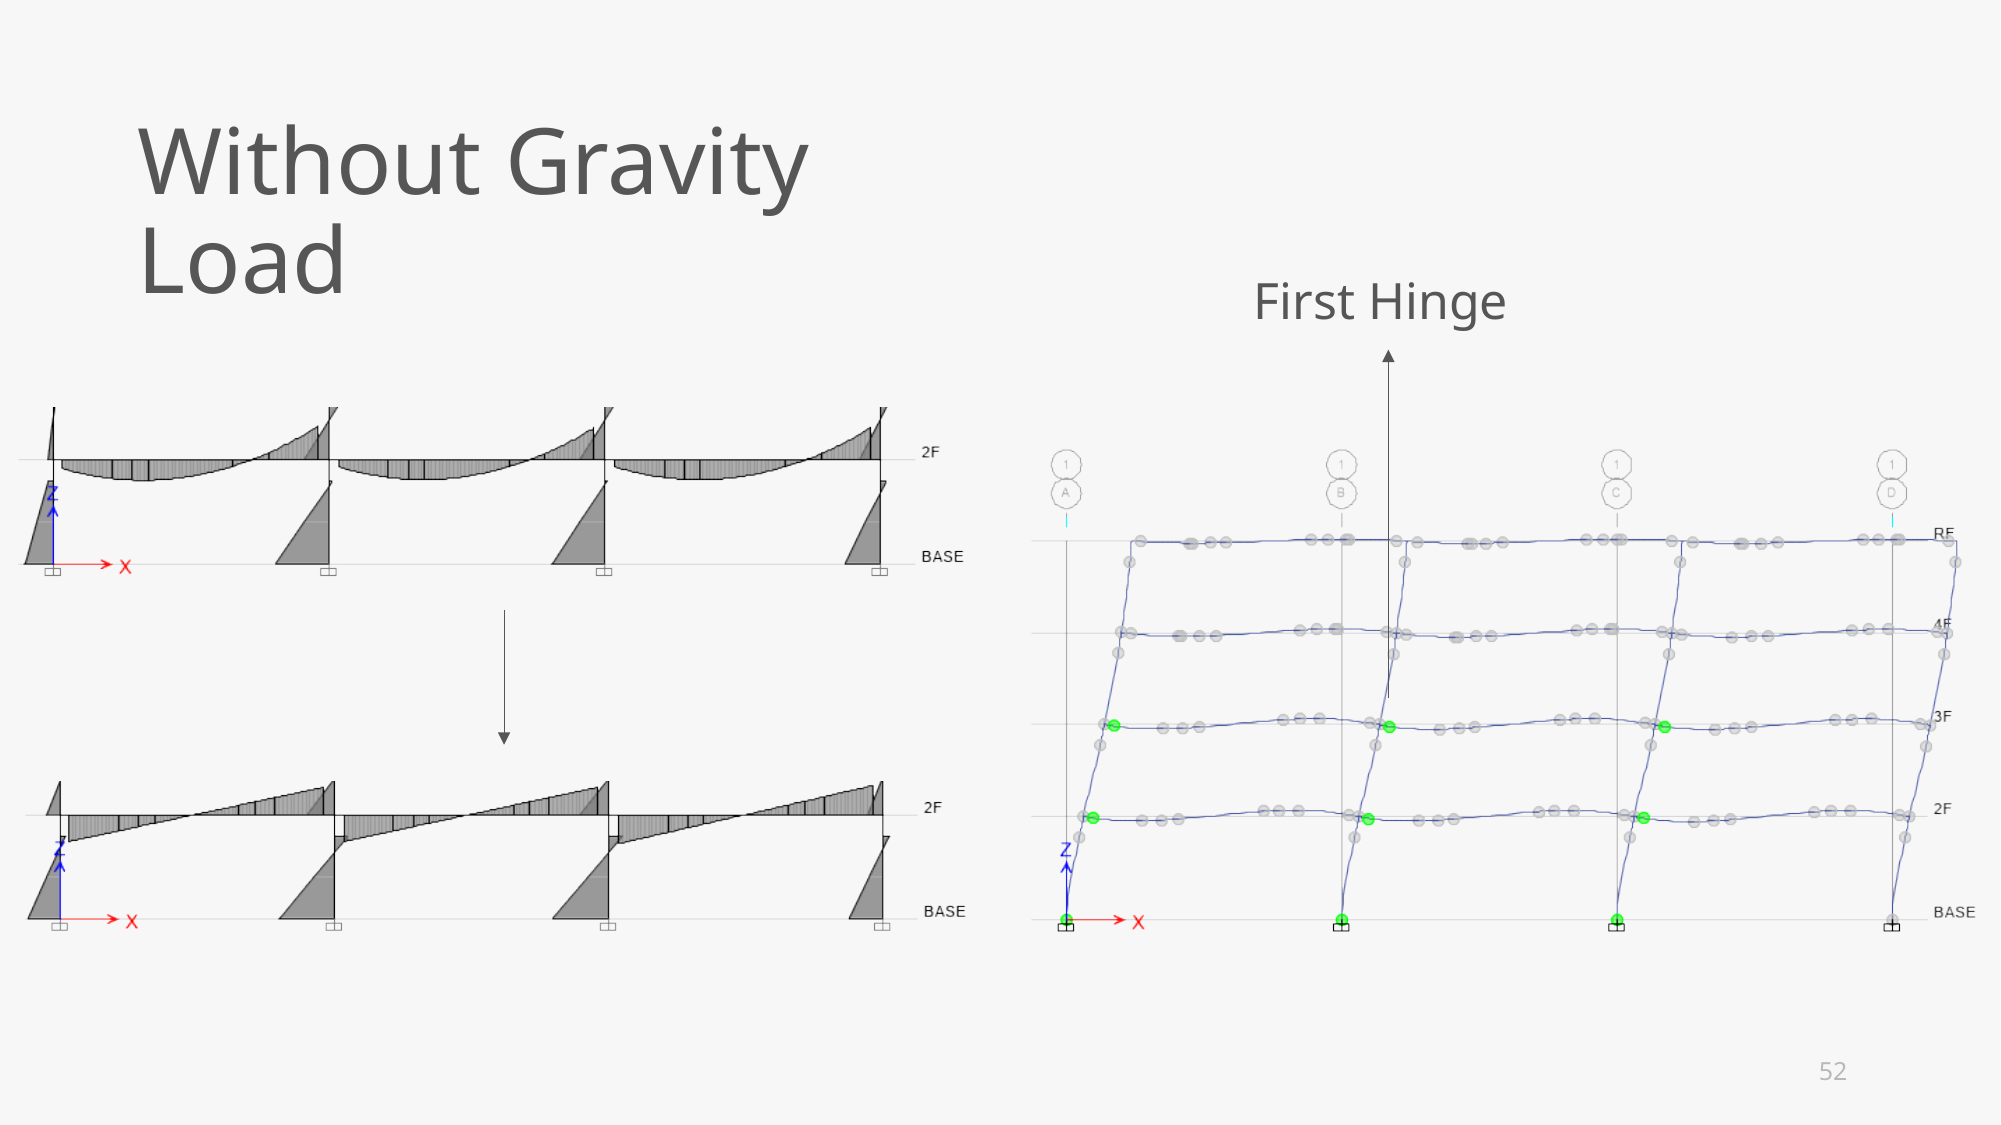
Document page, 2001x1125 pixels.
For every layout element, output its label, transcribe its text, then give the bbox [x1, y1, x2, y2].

text_box First Hinge [1253, 250, 1524, 337]
picture [4, 407, 982, 599]
list Without Gravity Load [137, 108, 1023, 224]
slide_number 52 [1412, 1042, 1863, 1103]
picture [0, 781, 977, 955]
picture [1006, 423, 2000, 971]
